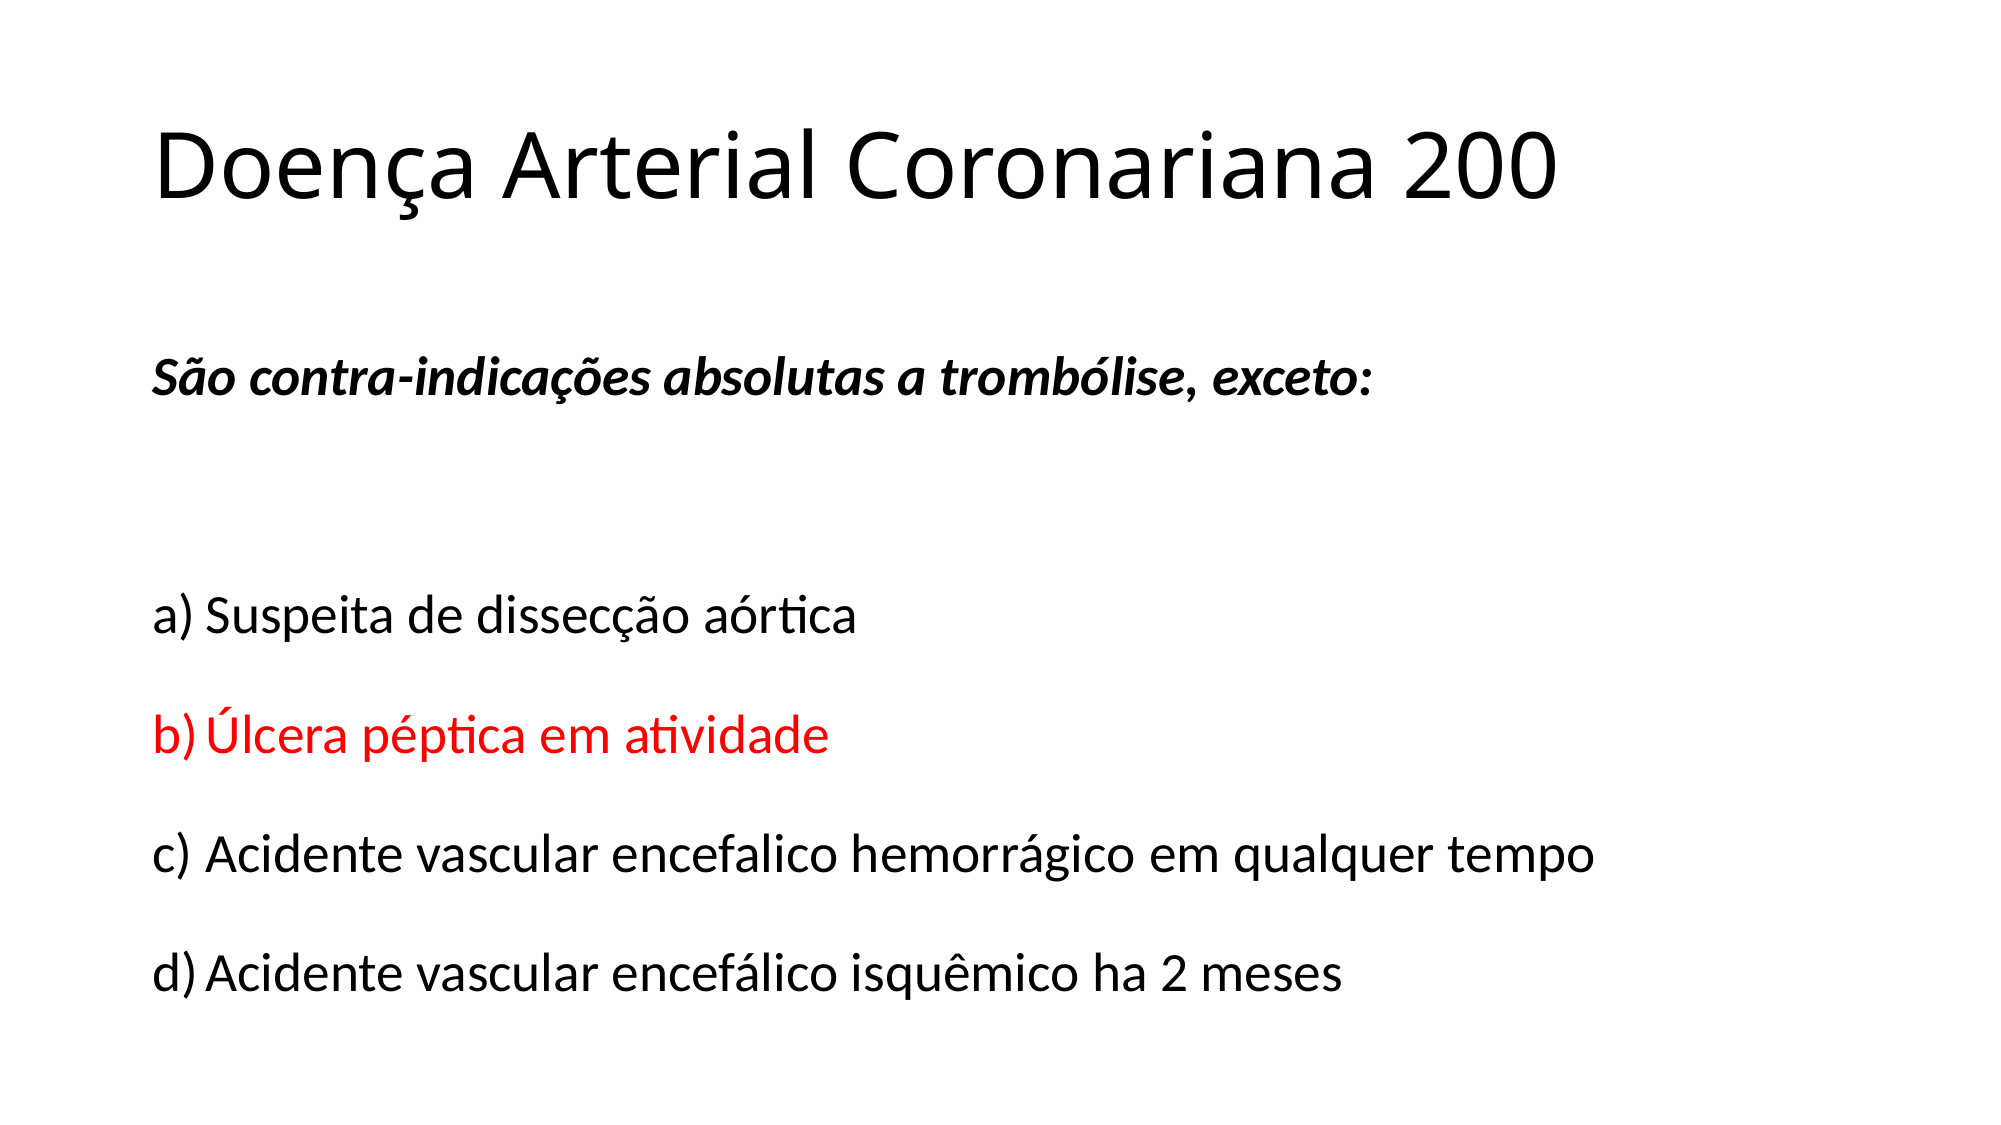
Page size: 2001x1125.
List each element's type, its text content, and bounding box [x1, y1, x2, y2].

list São contra-indicações absolutas a trombólise, exceto: Suspeita de dissecção aórtica Úlcera péptica em atividade Acidente vascular encefalico hemorrágico em qualquer tempo Acidente vascular encefálico isquêmico ha 2 meses [137, 299, 1863, 1014]
title Doença Arterial Coronariana 200 [137, 59, 1863, 278]
